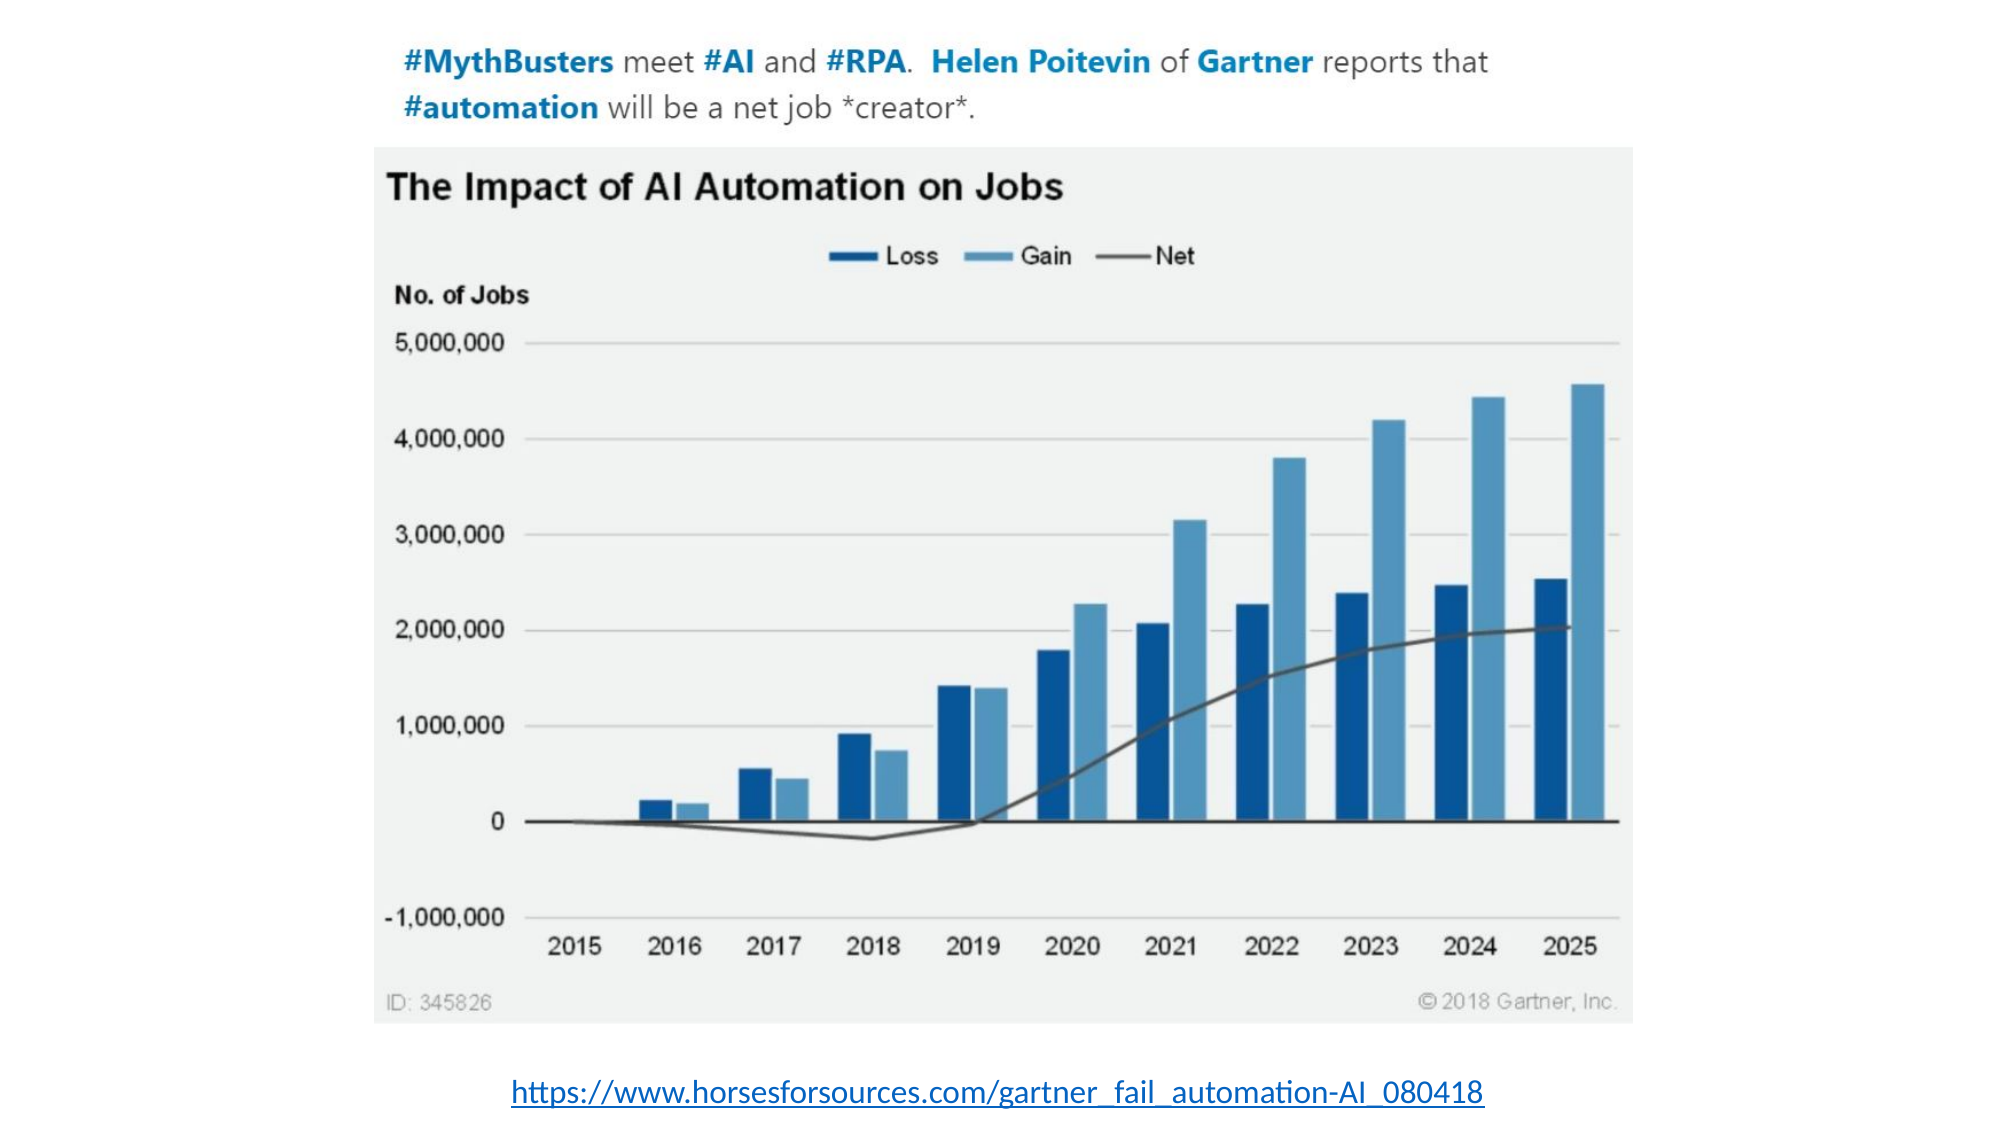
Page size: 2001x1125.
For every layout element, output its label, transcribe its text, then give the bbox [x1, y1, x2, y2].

picture [374, 14, 1633, 1042]
text_box https://www.horsesforsources.com/gartner_fail_automation-AI_080418 [496, 1062, 1511, 1118]
